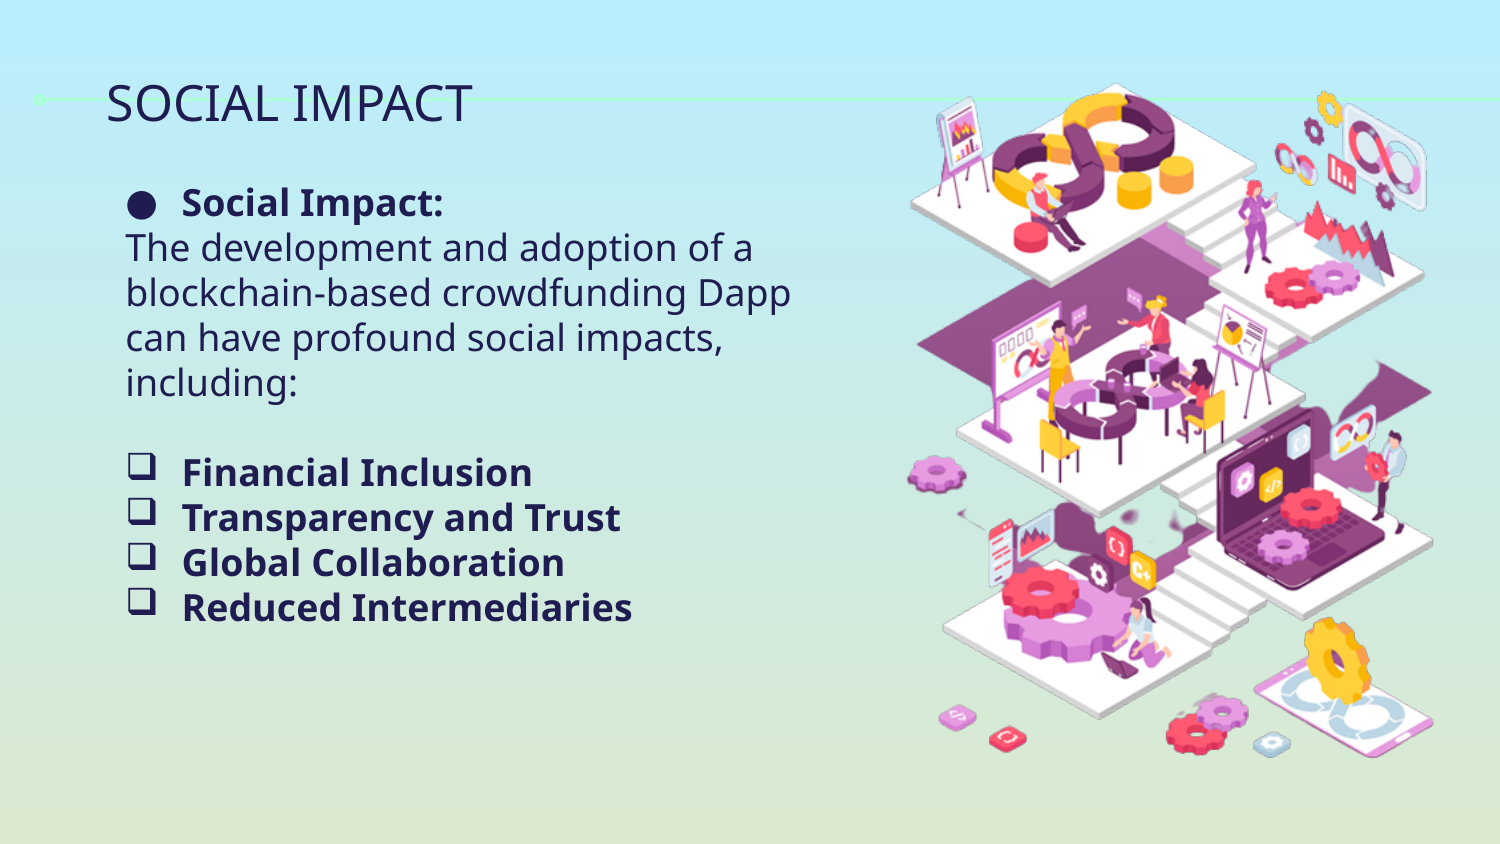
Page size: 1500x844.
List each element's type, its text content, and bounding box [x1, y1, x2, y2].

title SOCIAL IMPACT [91, 56, 877, 145]
subtitle Social Impact: The development and adoption of a blockchain-based crowdfunding Dapp can have profound social impacts, including: Financial Inclusion Transparency and Trust Global Collaboration Reduced Intermediaries [91, 163, 860, 823]
picture [882, 48, 1465, 804]
